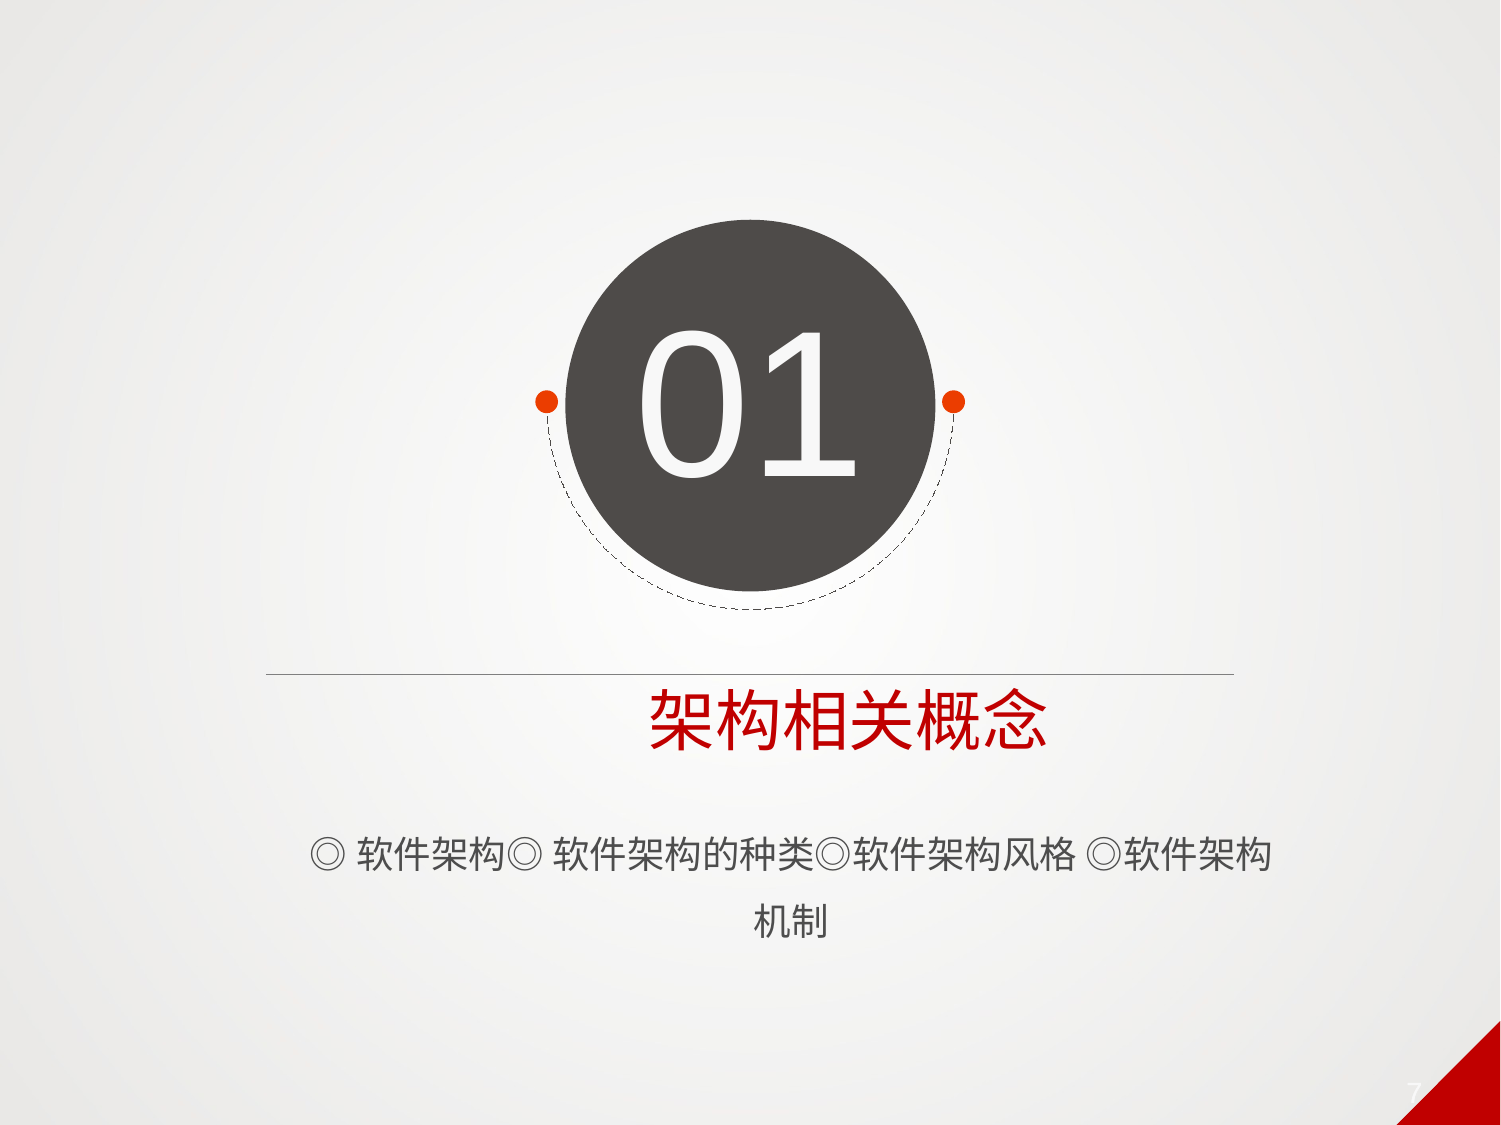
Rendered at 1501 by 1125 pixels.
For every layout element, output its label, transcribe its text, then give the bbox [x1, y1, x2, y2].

text_box [942, 390, 966, 414]
text_box 01 [619, 261, 881, 526]
text_box [535, 390, 559, 414]
text_box [547, 403, 954, 610]
text_box 架构相关概念 [633, 675, 1065, 766]
text_box [634, 219, 867, 261]
picture [0, 0, 1501, 1125]
text_box [881, 274, 936, 404]
text_box [565, 274, 619, 405]
text_box ◎软件架构◎ 软件架构的种类◎软件架构风格 ◎软件架构机制 [277, 800, 1306, 951]
